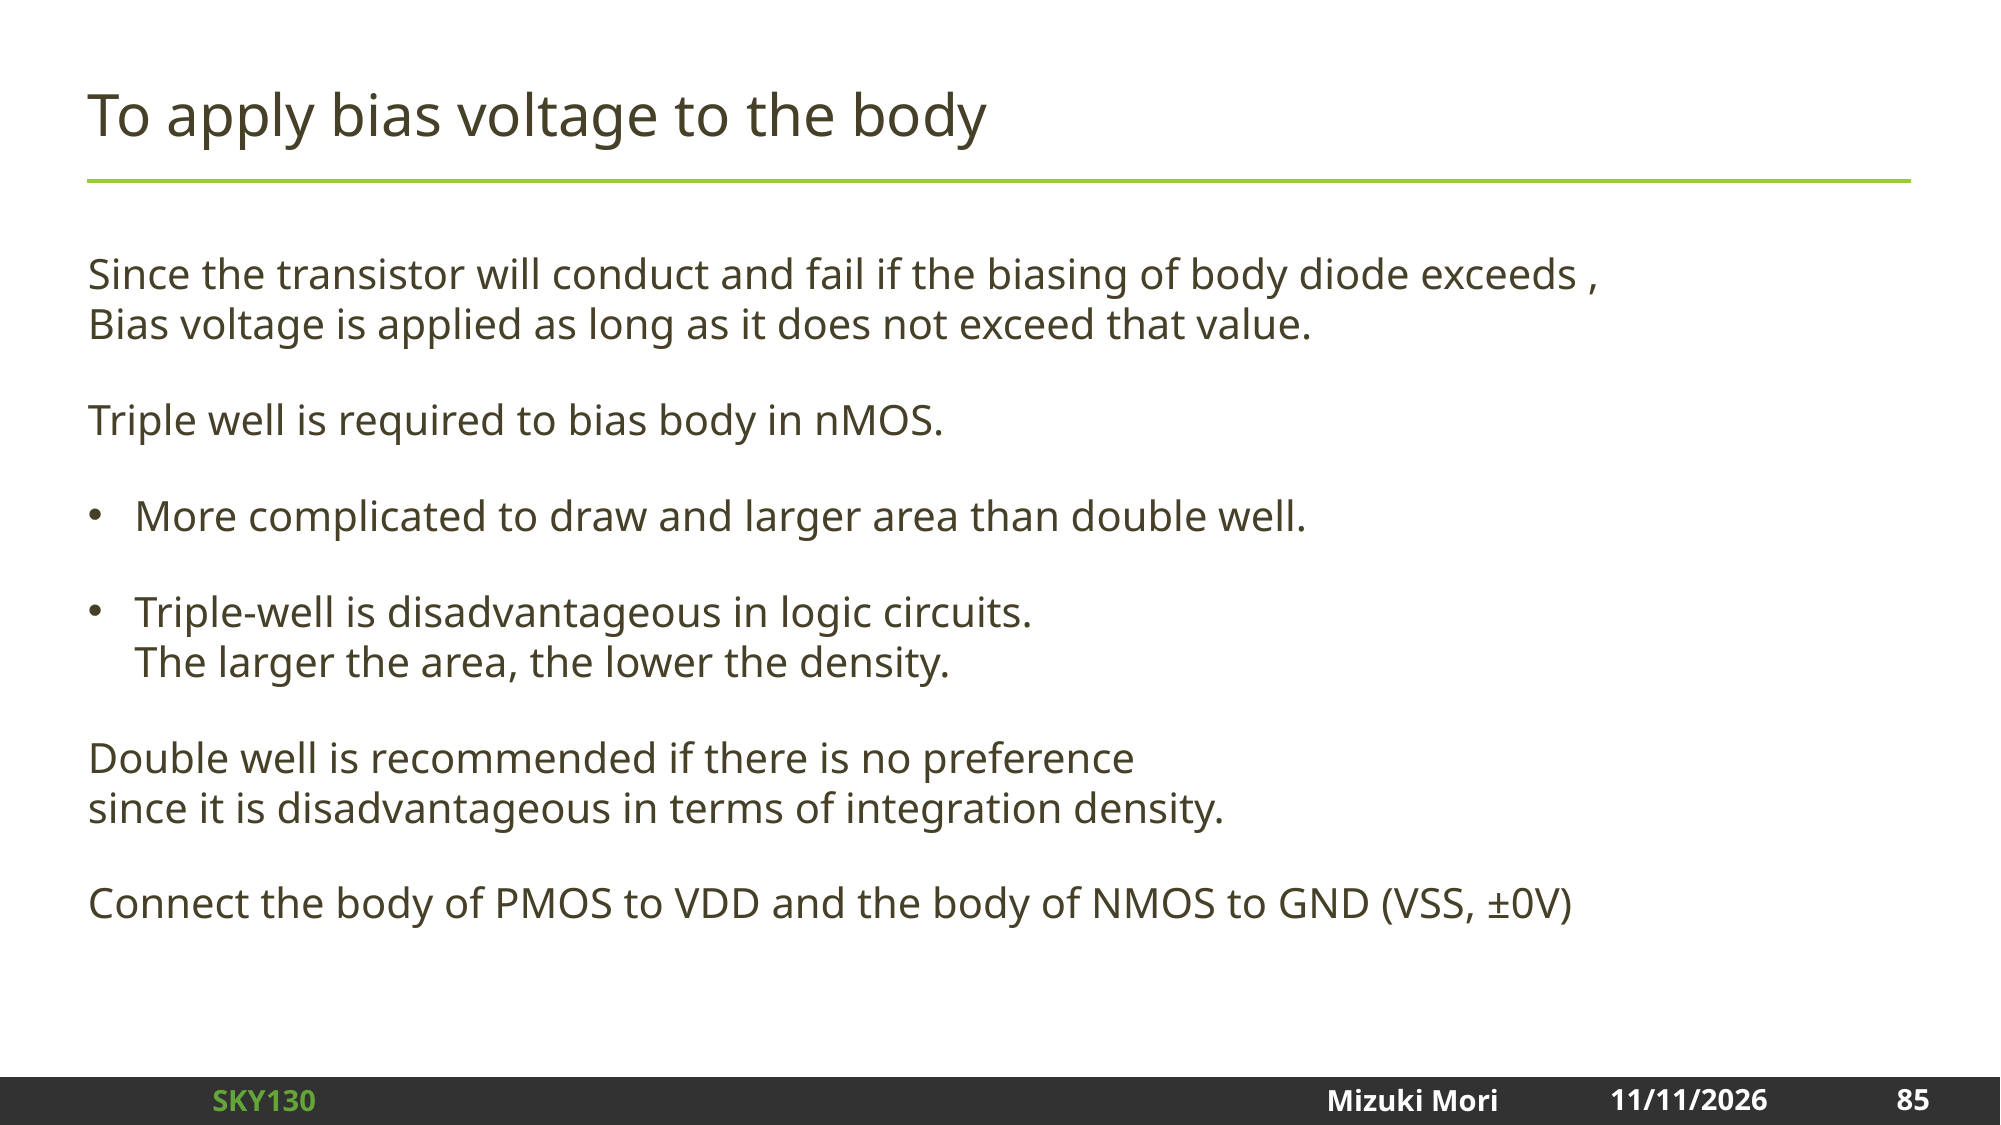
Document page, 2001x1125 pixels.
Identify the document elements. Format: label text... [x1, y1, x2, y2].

picture [0, 1077, 1550, 1125]
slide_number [1550, 1077, 1826, 1125]
slide_number 85 [1826, 1076, 2000, 1125]
title To apply bias voltage to the body [72, 70, 1912, 163]
